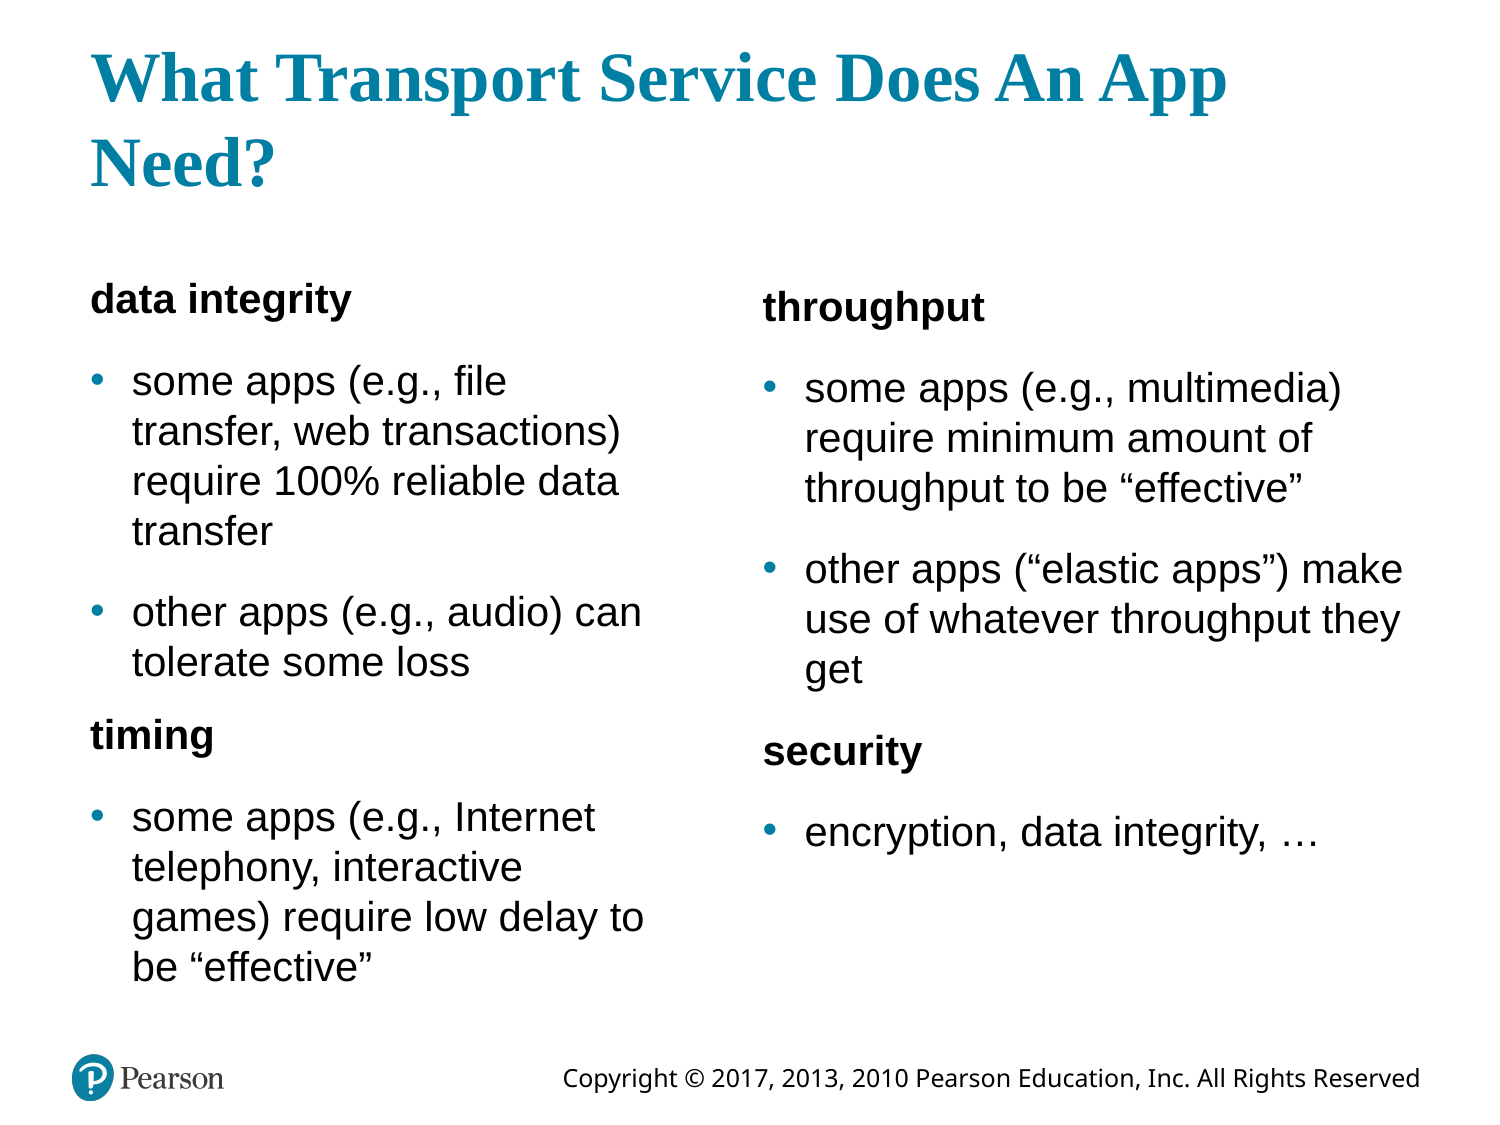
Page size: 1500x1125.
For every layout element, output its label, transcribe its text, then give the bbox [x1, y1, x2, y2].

picture [80, 1063, 106, 1088]
list security encryption, data integrity, … [747, 708, 1421, 950]
list throughput some apps (e.g., multimedia) require minimum amount of throughput to be “effective” other apps (“elastic apps”) make use of whatever throughput they get [747, 264, 1421, 708]
picture [98, 1054, 224, 1101]
list timing some apps (e.g., Internet telephony, interactive games) require low delay to be “effective” [75, 698, 685, 999]
picture [72, 1054, 88, 1070]
picture [72, 1087, 83, 1101]
list data integrity some apps (e.g., file transfer, web transactions) require 100% reliable data transfer other apps (e.g., audio) can tolerate some loss [75, 262, 685, 698]
title What Transport Service Does An App Need? [75, 35, 1425, 216]
